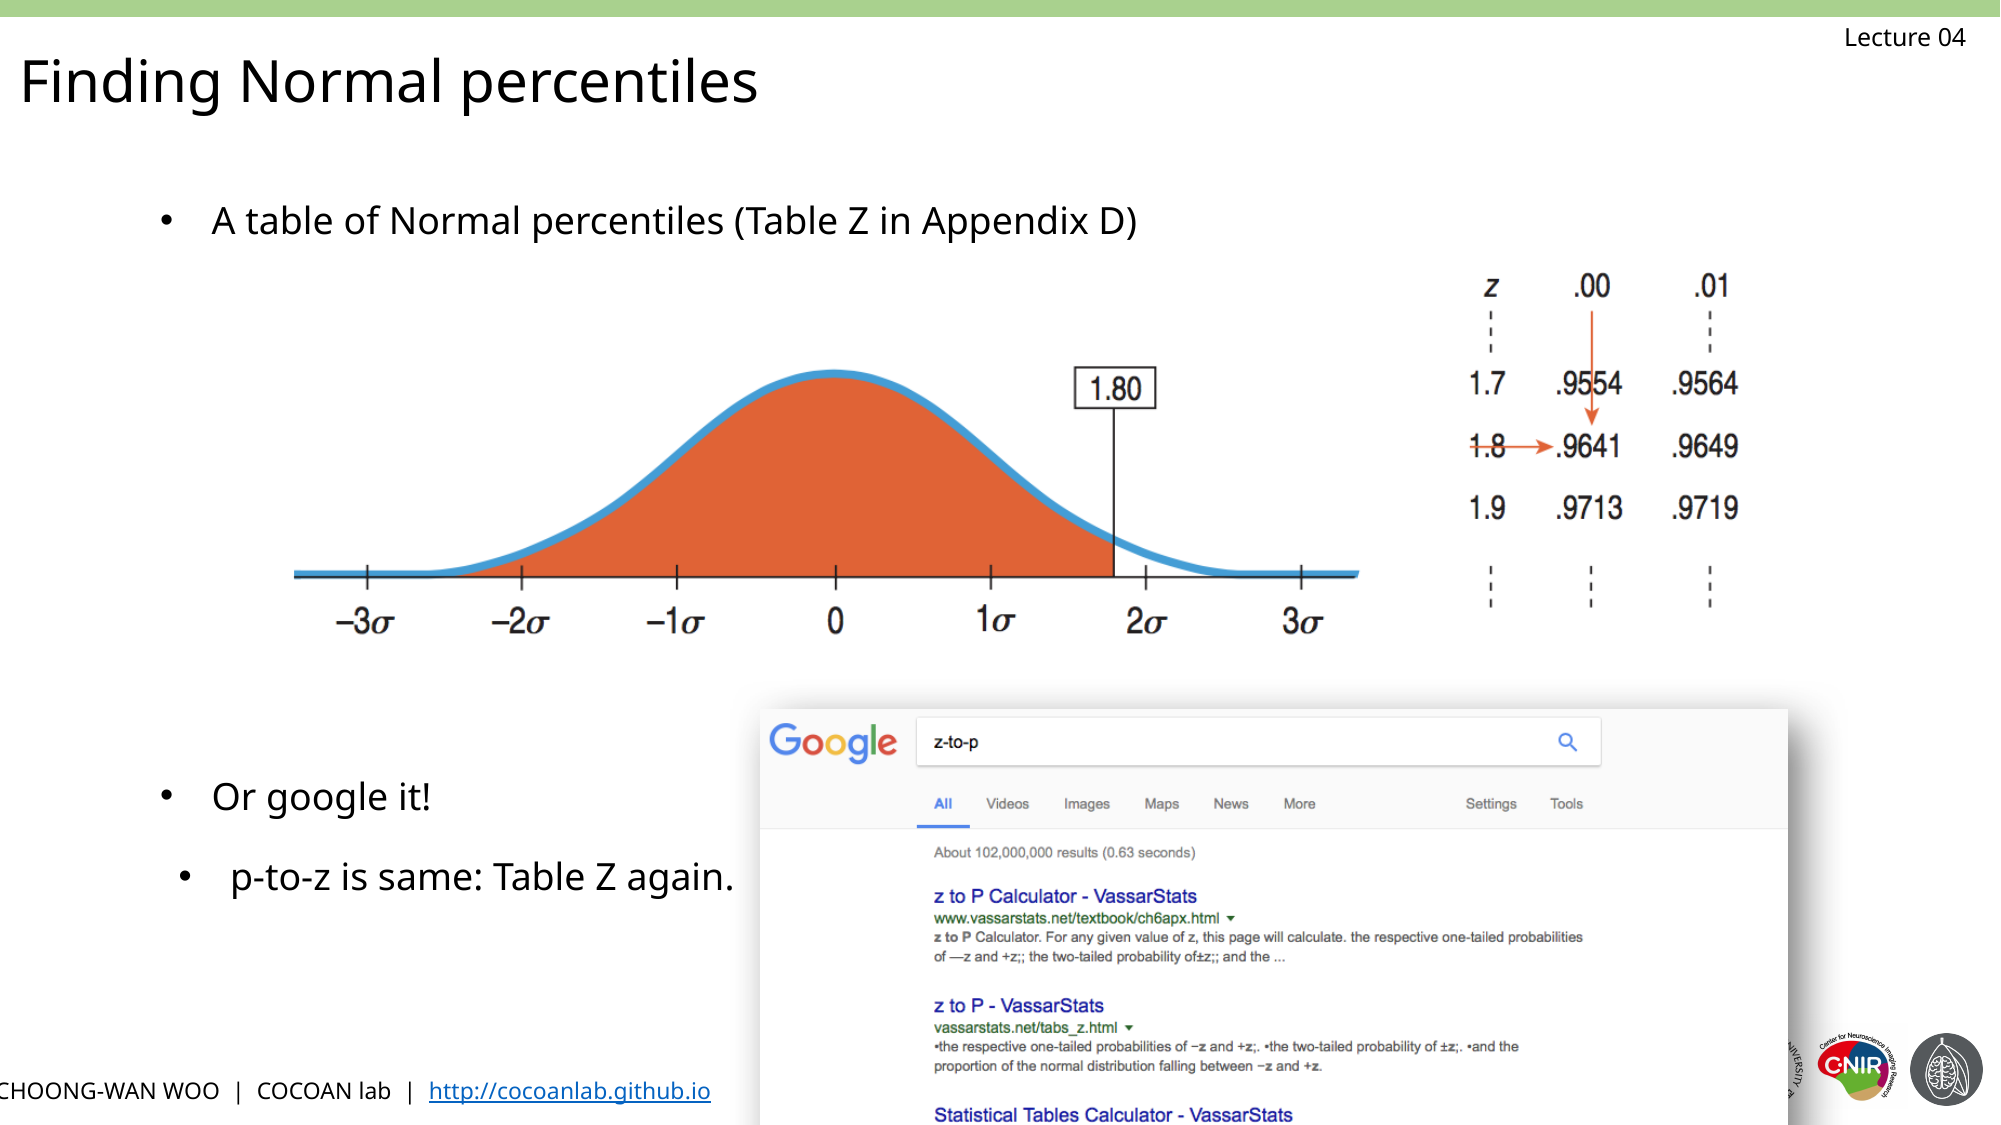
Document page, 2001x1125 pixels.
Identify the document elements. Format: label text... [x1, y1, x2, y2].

text_box [0, 0, 2000, 18]
text_box A table of Normal percentiles (Table Z in Appendix D) Or google it! [145, 162, 1163, 825]
text_box Lecture 04 [1623, 13, 2000, 59]
picture [265, 243, 1788, 657]
picture [760, 709, 1788, 1125]
text_box Finding Normal percentiles [4, 36, 775, 122]
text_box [1788, 1014, 1983, 1125]
text_box p-to-z is same: Table Z again. [163, 818, 750, 906]
text_box CHOONG-WAN WOO | COCOAN lab | http://cocoanlab.github.io [0, 1069, 727, 1116]
